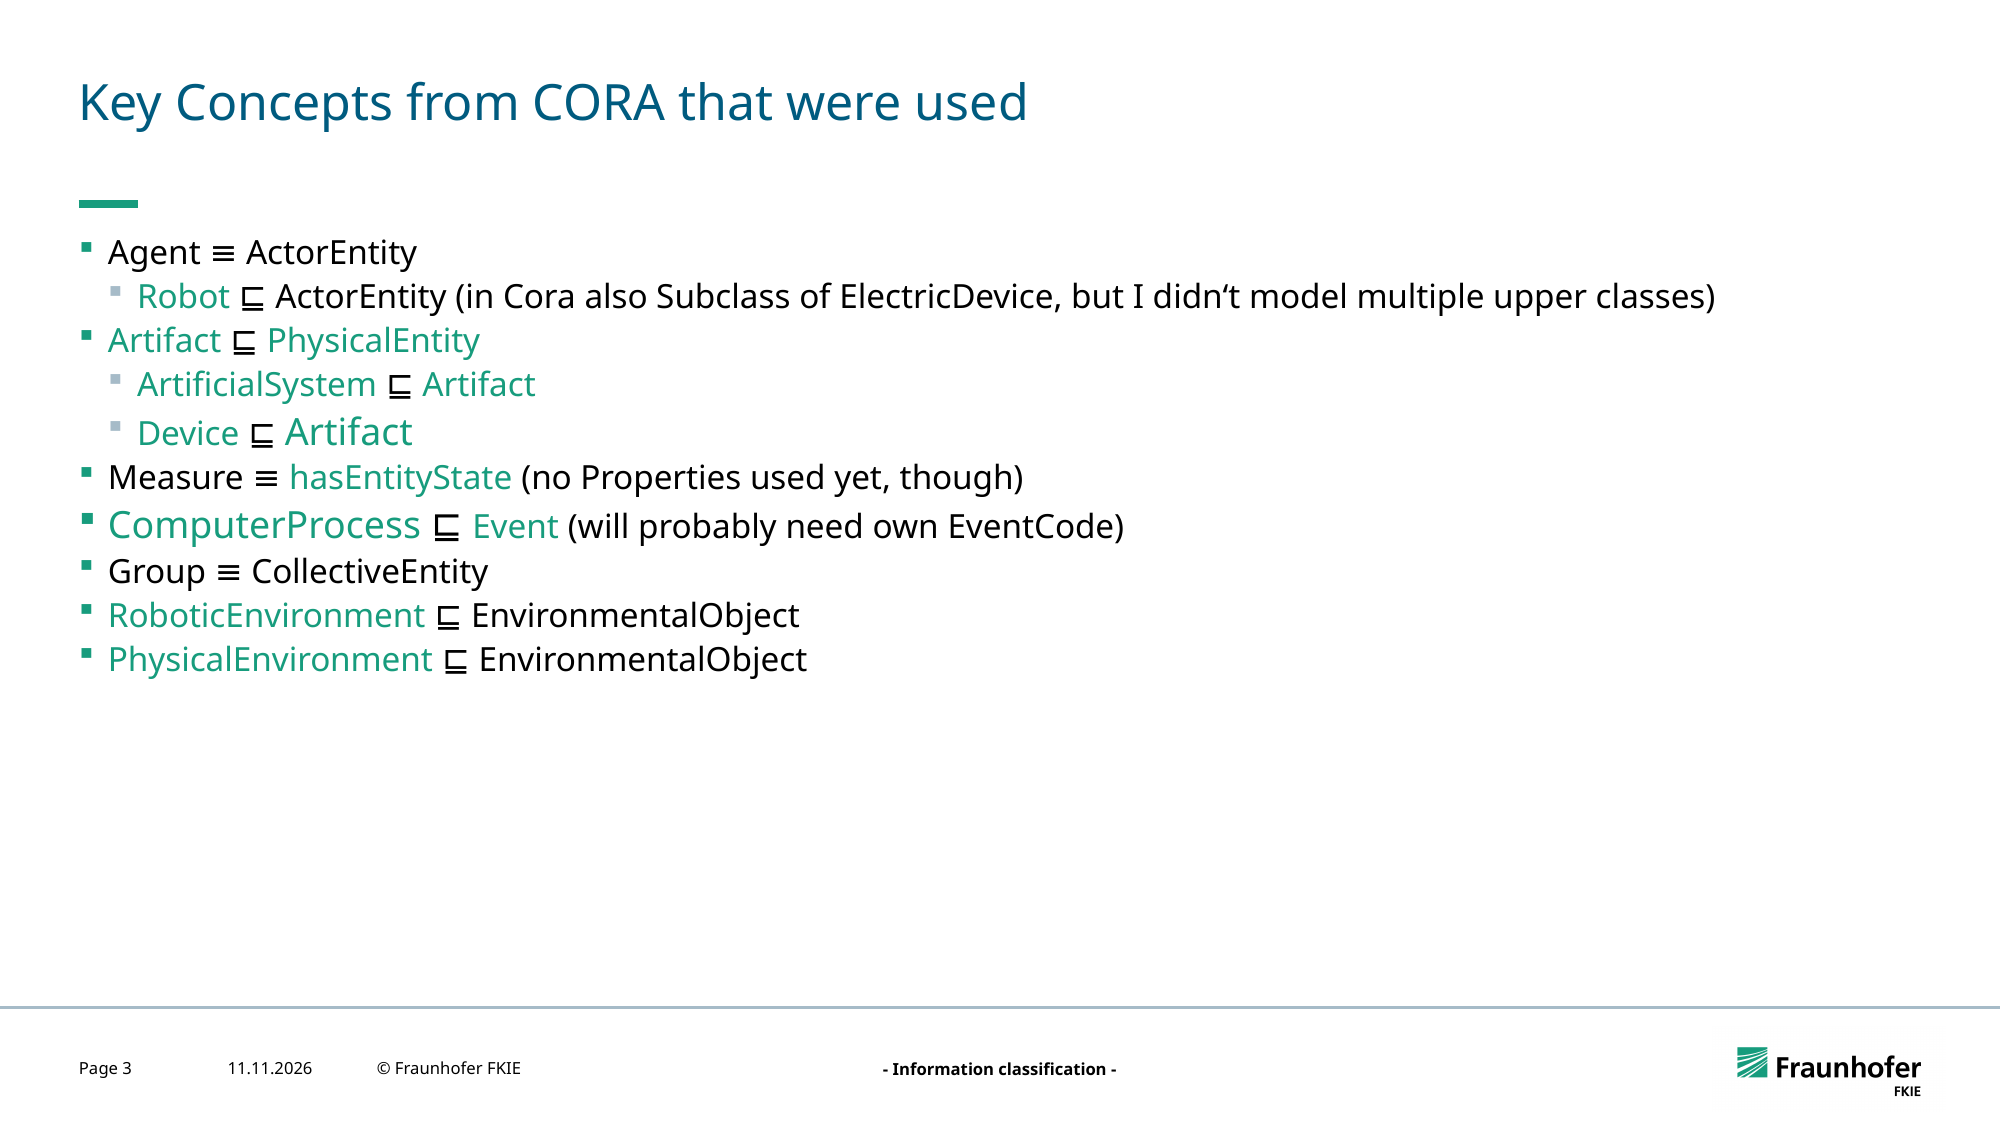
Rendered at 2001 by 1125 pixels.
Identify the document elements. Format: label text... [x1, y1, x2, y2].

title Key Concepts from CORA that were used [78, 64, 1922, 195]
slide_number Page 3 [78, 1059, 197, 1080]
picture [1712, 1026, 1946, 1112]
footer © Fraunhofer FKIE [376, 1059, 862, 1080]
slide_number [227, 1059, 346, 1080]
list Agent ≡ ActorEntity Robot ⊑ ActorEntity (in Cora also Subclass of ElectricDevice, but I didn‘t model multiple upper classes) Artifact ⊑ PhysicalEntity ArtificialSystem ⊑ Artifact Device ⊑ Artifact Measure ≡ hasEntityState (no Properties used yet, though) ComputerProcess ⊑ Event (will probably need own EventCode) Group ≡ CollectiveEntity RoboticEnvironment ⊑ EnvironmentalObject PhysicalEnvironment ⊑ EnvironmentalObject [78, 227, 1922, 859]
